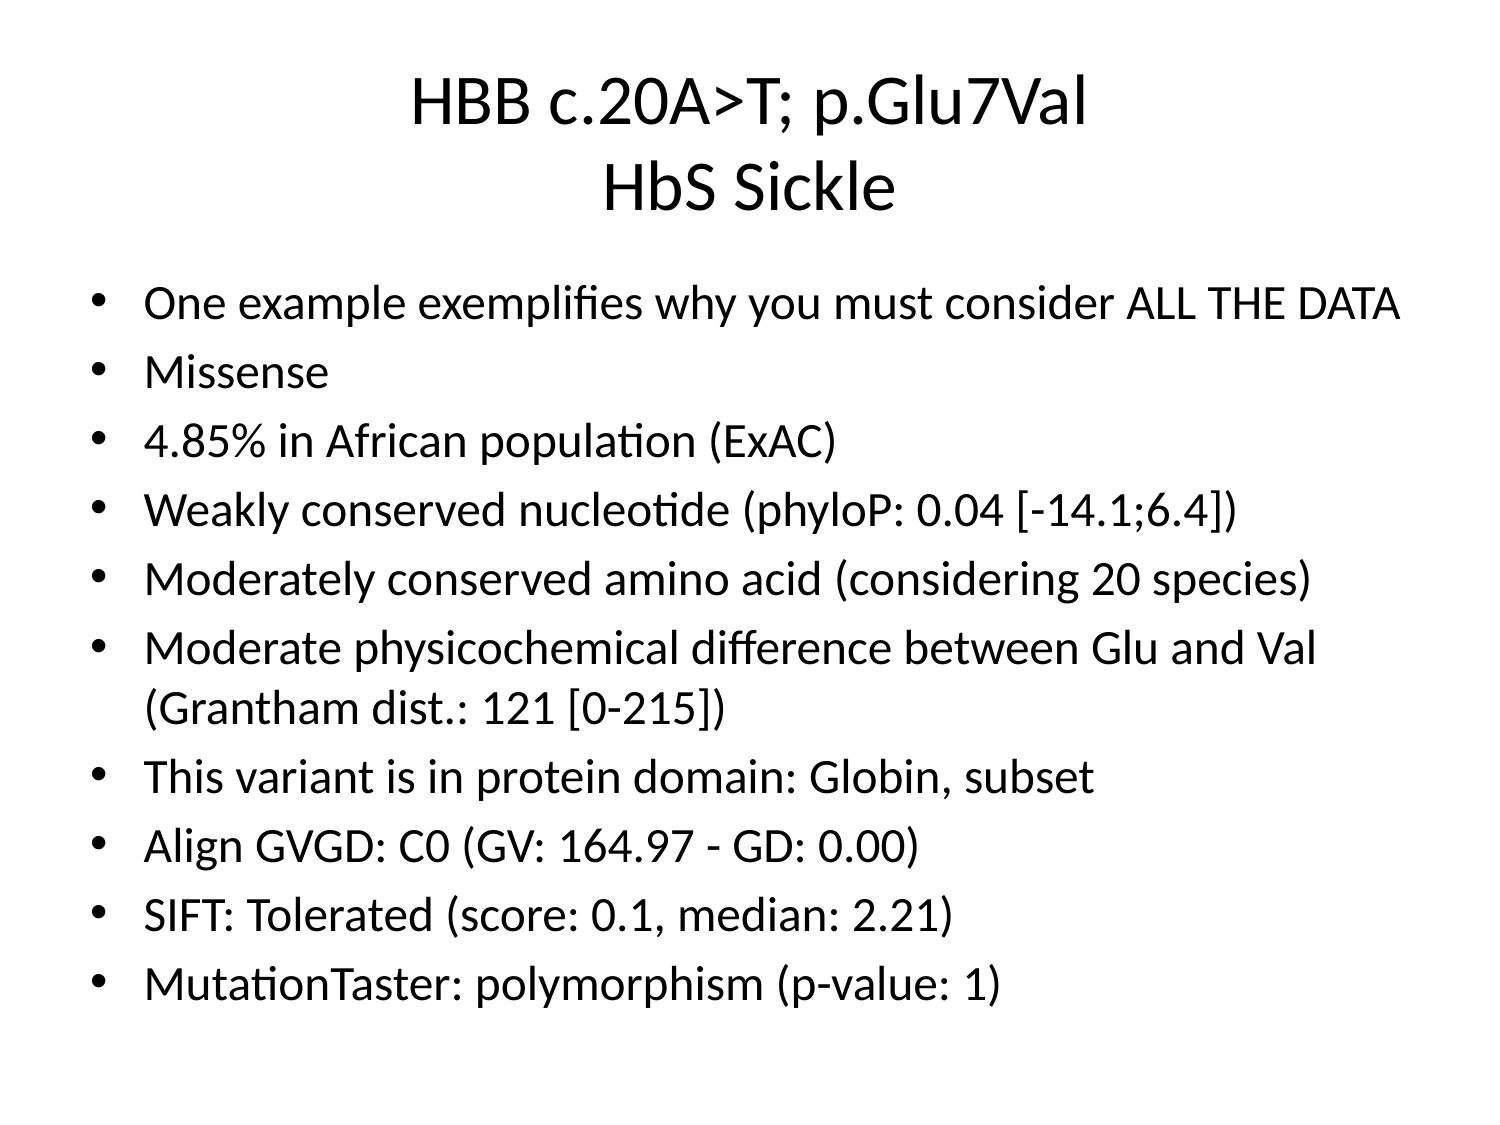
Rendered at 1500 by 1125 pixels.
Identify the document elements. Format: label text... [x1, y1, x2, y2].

list One example exemplifies why you must consider ALL THE DATA Missense 4.85% in African population (ExAC) Weakly conserved nucleotide (phyloP: 0.04 [-14.1;6.4]) Moderately conserved amino acid (considering 20 species) Moderate physicochemical difference between Glu and Val (Grantham dist.: 121 [0-215]) This variant is in protein domain: Globin, subset Align GVGD: C0 (GV: 164.97 - GD: 0.00) SIFT: Tolerated (score: 0.1, median: 2.21) MutationTaster: polymorphism (p-value: 1) [75, 262, 1425, 1071]
title HBB c.20A>T; p.Glu7Val HbS Sickle [75, 45, 1425, 233]
